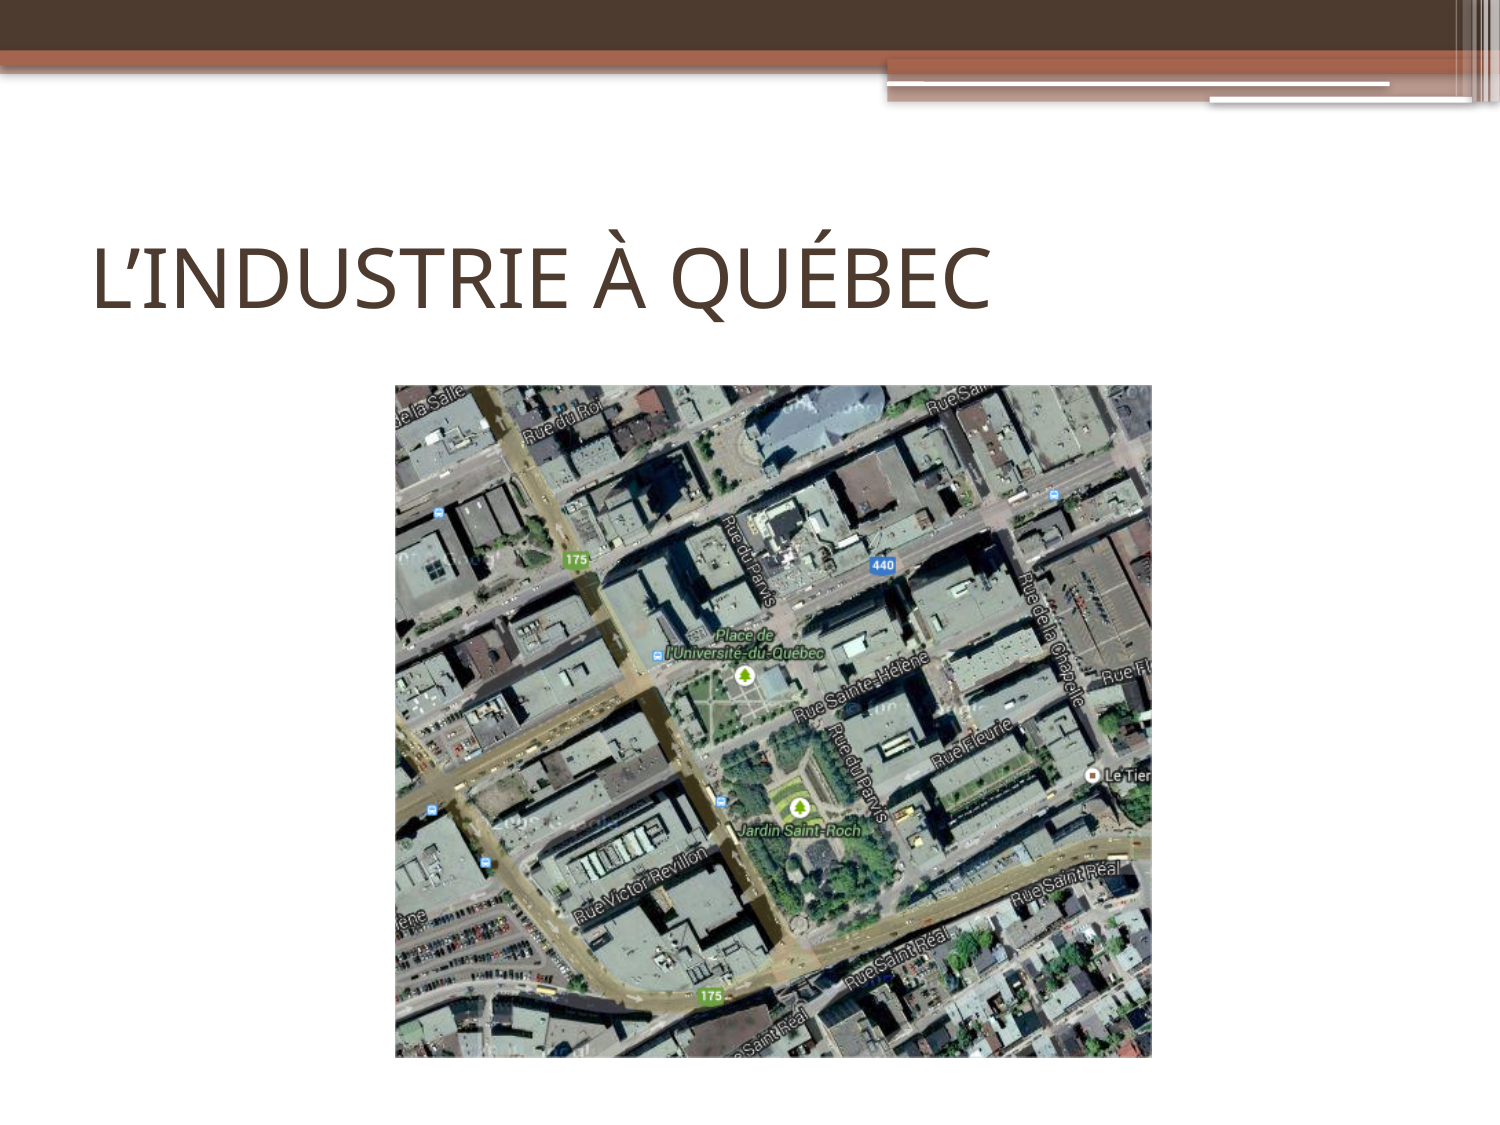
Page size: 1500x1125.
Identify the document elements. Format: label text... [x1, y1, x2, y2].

picture [395, 385, 1152, 1058]
title L’INDUSTRIE À QUÉBEC [75, 187, 1425, 363]
